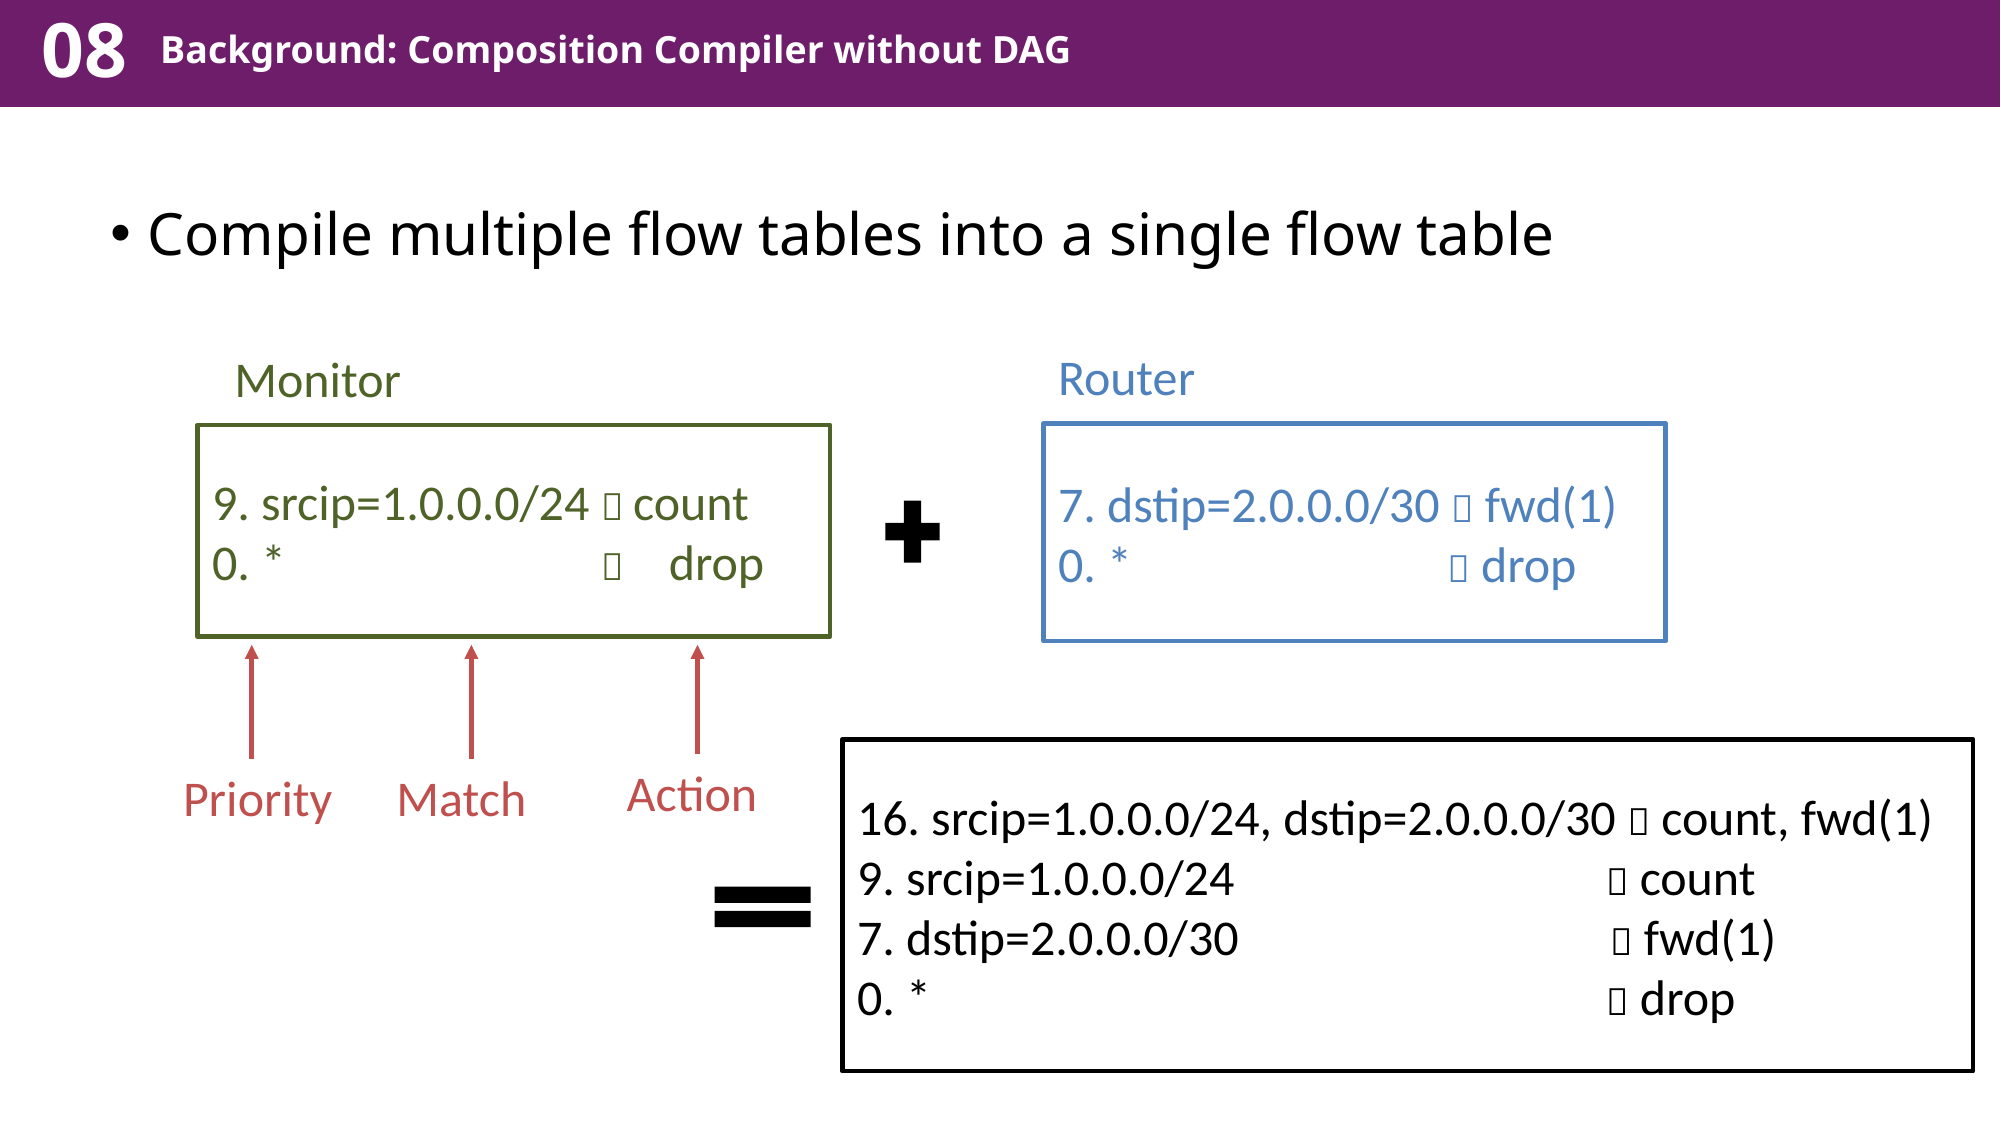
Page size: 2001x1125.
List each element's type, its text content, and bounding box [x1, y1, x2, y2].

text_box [168, 337, 1666, 836]
list 08 [26, 13, 146, 93]
text_box [714, 886, 811, 903]
list Background: Composition Compiler without DAG [146, 23, 1816, 84]
text_box [714, 910, 811, 928]
text_box Compile multiple flow tables into a single flow table [95, 197, 1739, 338]
text_box 16. srcip=1.0.0.0/24, dstip=2.0.0.0/30  count, fwd(1) 9. srcip=1.0.0.0/24  count 7. dstip=2.0.0.0/30  fwd(1) 0. *  drop [842, 739, 1973, 1072]
